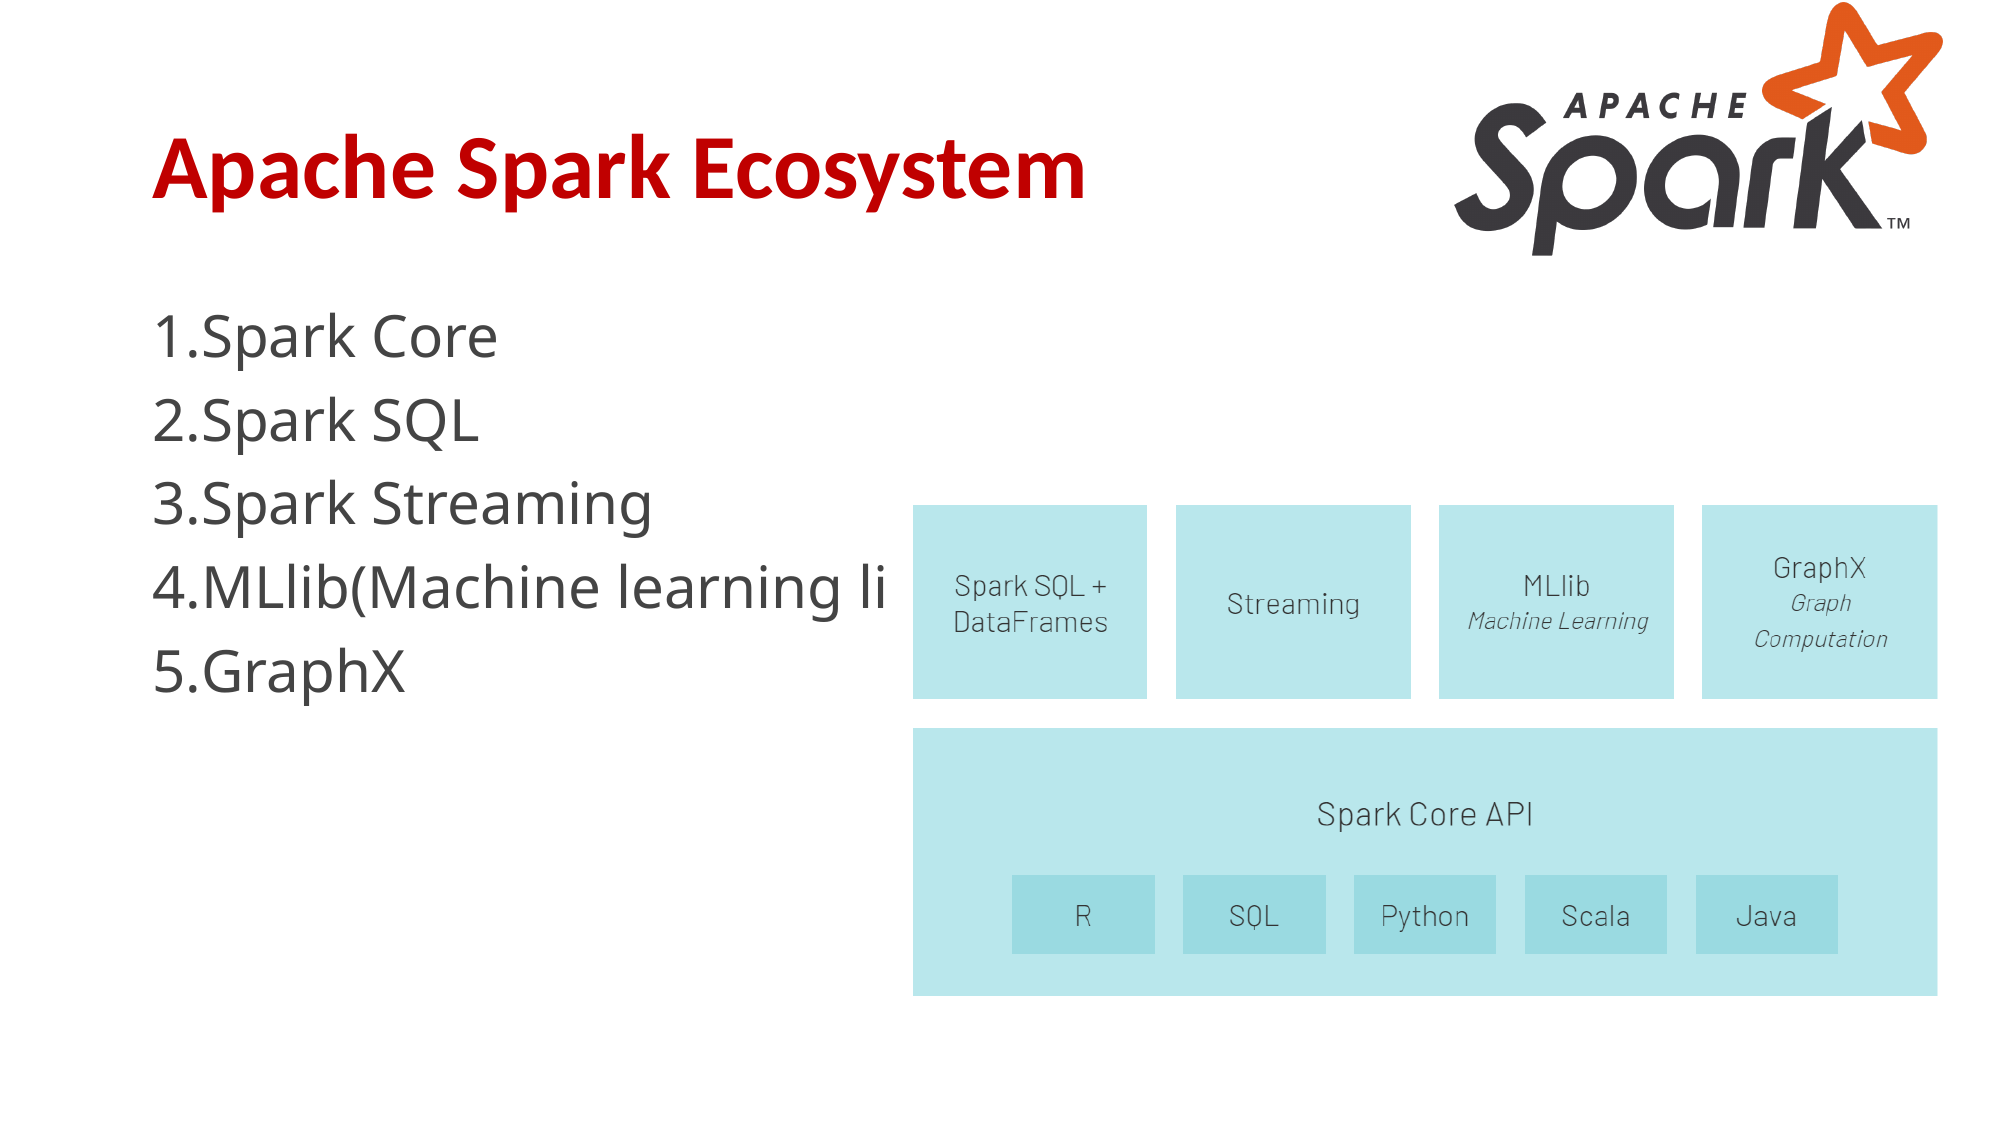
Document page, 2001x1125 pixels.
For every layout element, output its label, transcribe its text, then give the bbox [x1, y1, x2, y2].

picture [1454, 2, 1944, 256]
picture [885, 486, 1956, 1014]
list Spark Core Spark SQL Spark Streaming MLlib(Machine learning lib) GraphX [137, 299, 1863, 1014]
title Apache Spark Ecosystem [137, 59, 1863, 278]
